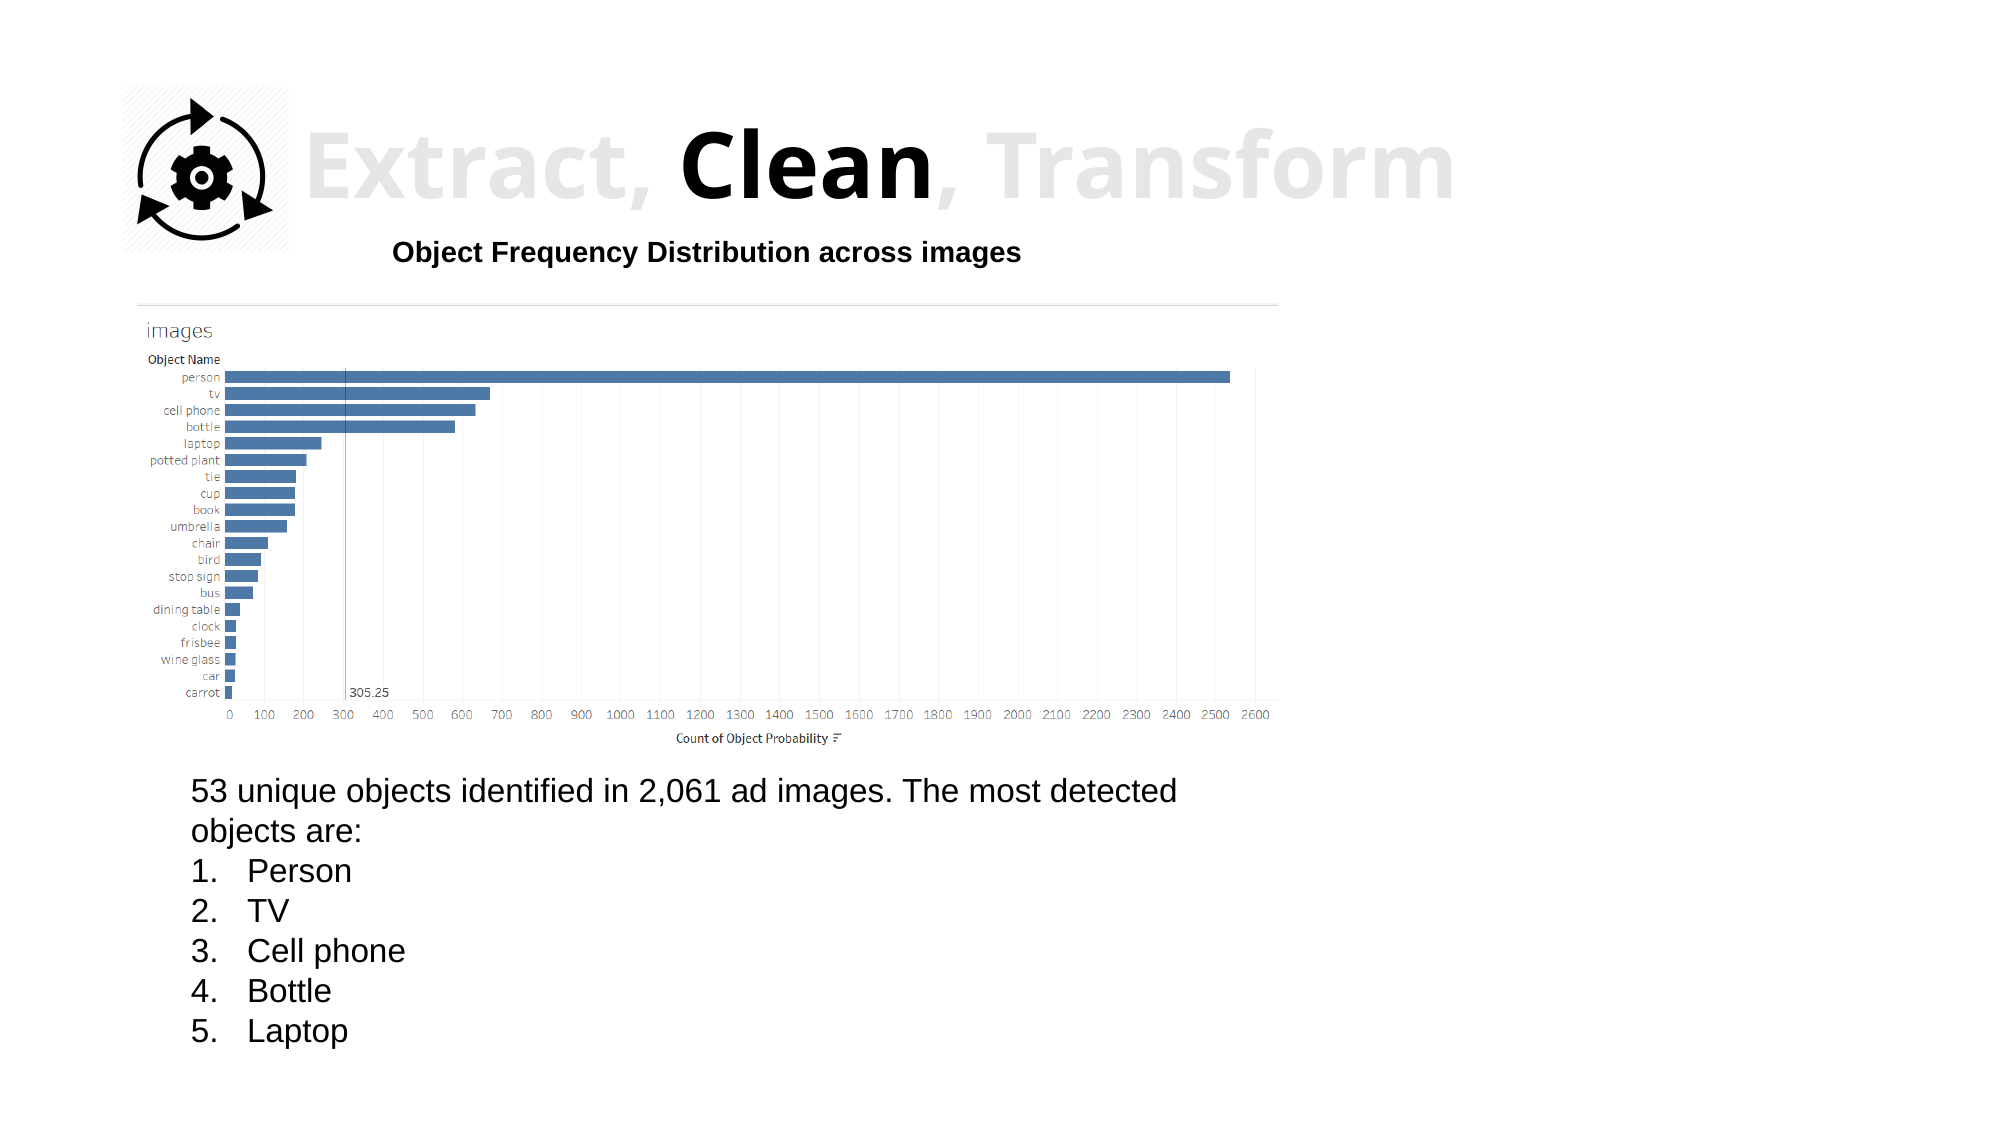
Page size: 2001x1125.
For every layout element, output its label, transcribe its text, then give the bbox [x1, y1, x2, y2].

picture [120, 84, 290, 254]
title Extract, Clean, Transform [137, 59, 1863, 278]
text_box Object Frequency Distribution across images [218, 225, 1197, 276]
picture [137, 303, 1278, 758]
text_box 53 unique objects identified in 2,061 ad images. The most detected objects are: Person TV Cell phone Bottle Laptop [176, 762, 1224, 1057]
